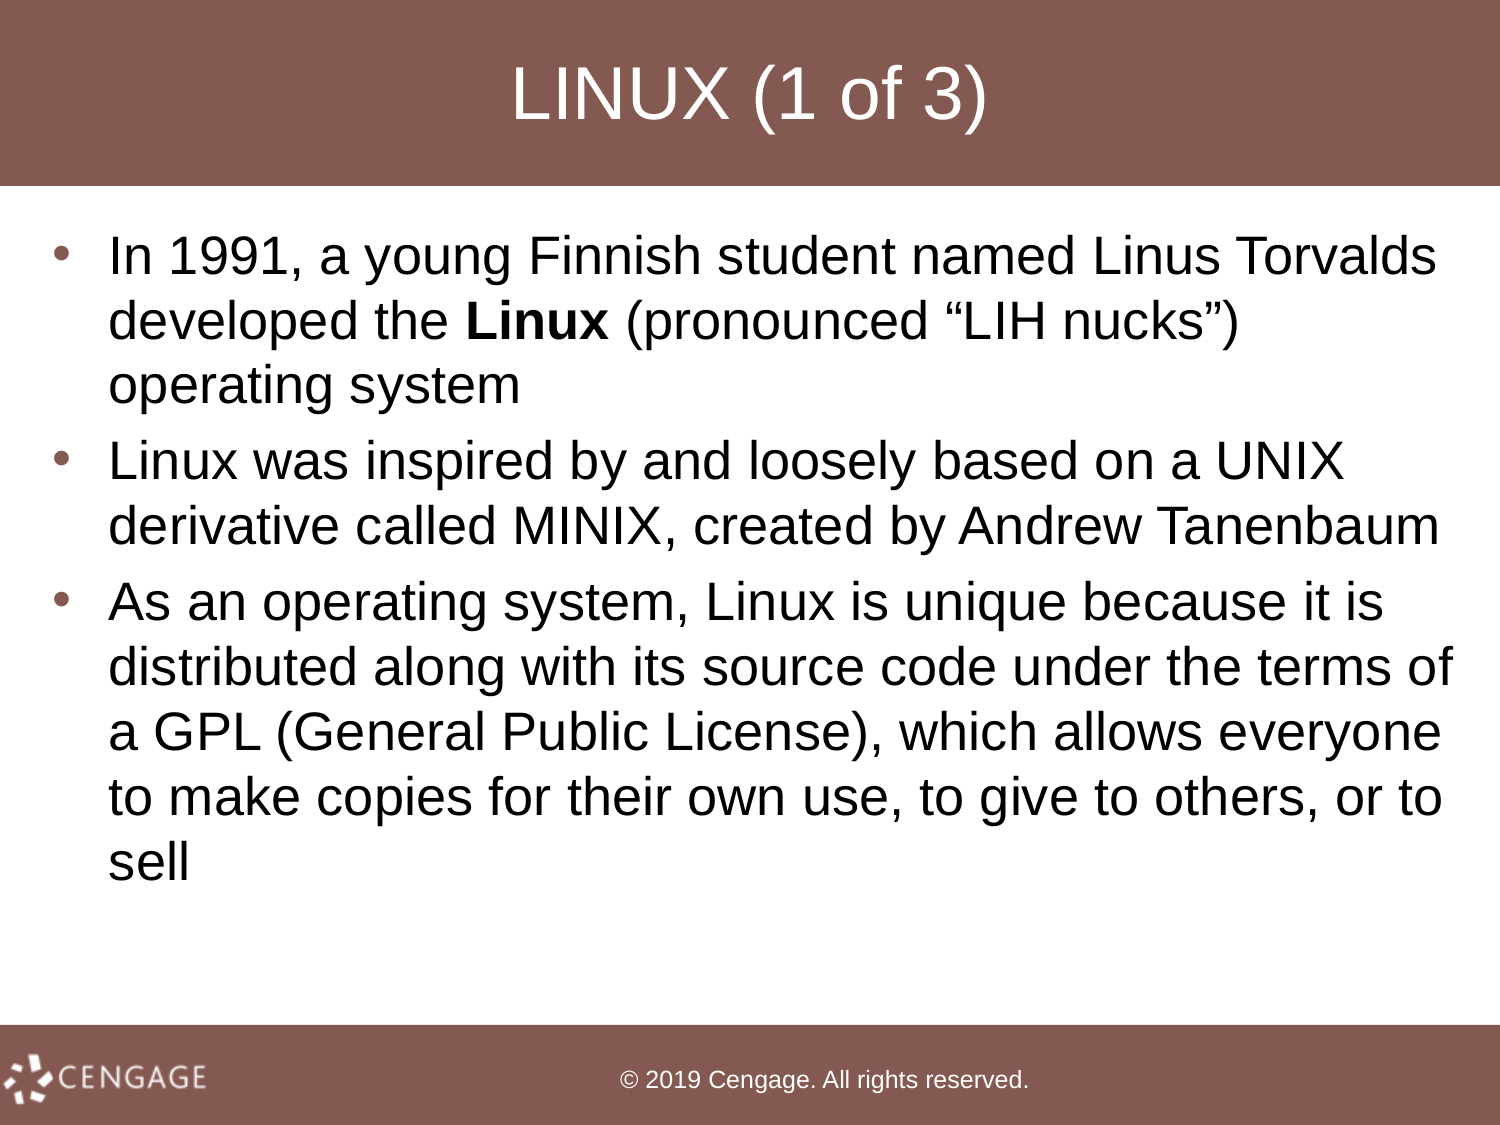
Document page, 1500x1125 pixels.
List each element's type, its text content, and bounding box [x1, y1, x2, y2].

list In 1991, a young Finnish student named Linus Torvalds developed the Linux (pronounced “LIH nucks”) operating system Linux was inspired by and loosely based on a UNIX derivative called MINIX, created by Andrew Tanenbaum As an operating system, Linux is unique because it is distributed along with its source code under the terms of a GPL (General Public License), which allows everyone to make copies for their own use, to give to others, or to sell [37, 212, 1475, 1005]
title LINUX (1 of 3) [75, 4, 1425, 175]
picture [0, 1051, 211, 1106]
